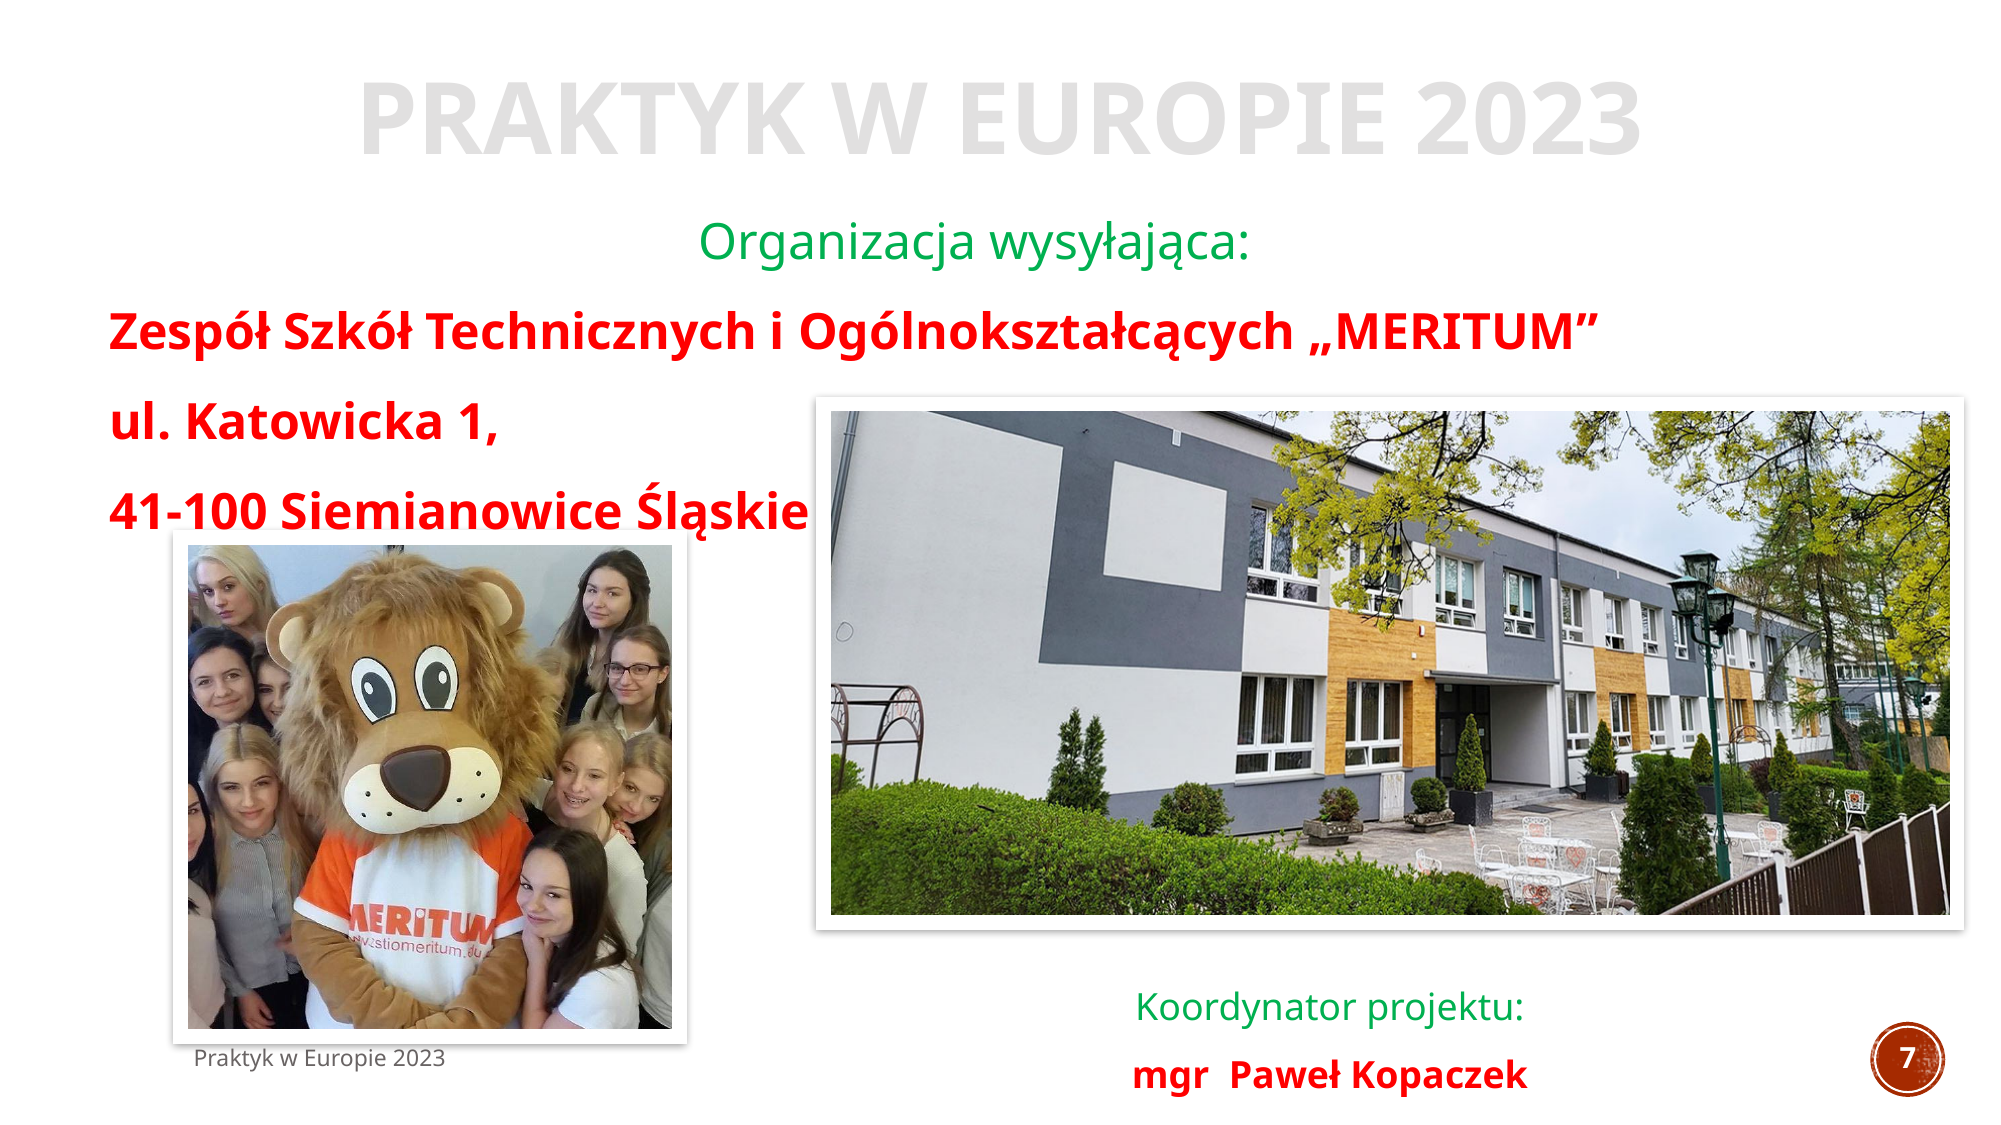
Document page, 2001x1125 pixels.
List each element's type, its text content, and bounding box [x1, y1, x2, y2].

footer Praktyk w Europie 2023 [178, 1028, 1217, 1089]
slide_number 7 [1855, 1028, 1961, 1089]
text_box PRAKTYK W EUROPIE 2023 [0, 39, 2000, 205]
text_box Koordynator projektu: mgr Paweł Kopaczek [979, 953, 1681, 1103]
picture [830, 411, 1951, 916]
text_box Organizacja wysyłająca: Zespół Szkół Technicznych i Ogólnokształcących „MERITUM” ul. Katowicka 1, 41-100 Siemianowice Śląskie [94, 171, 1856, 547]
picture [188, 547, 672, 1028]
